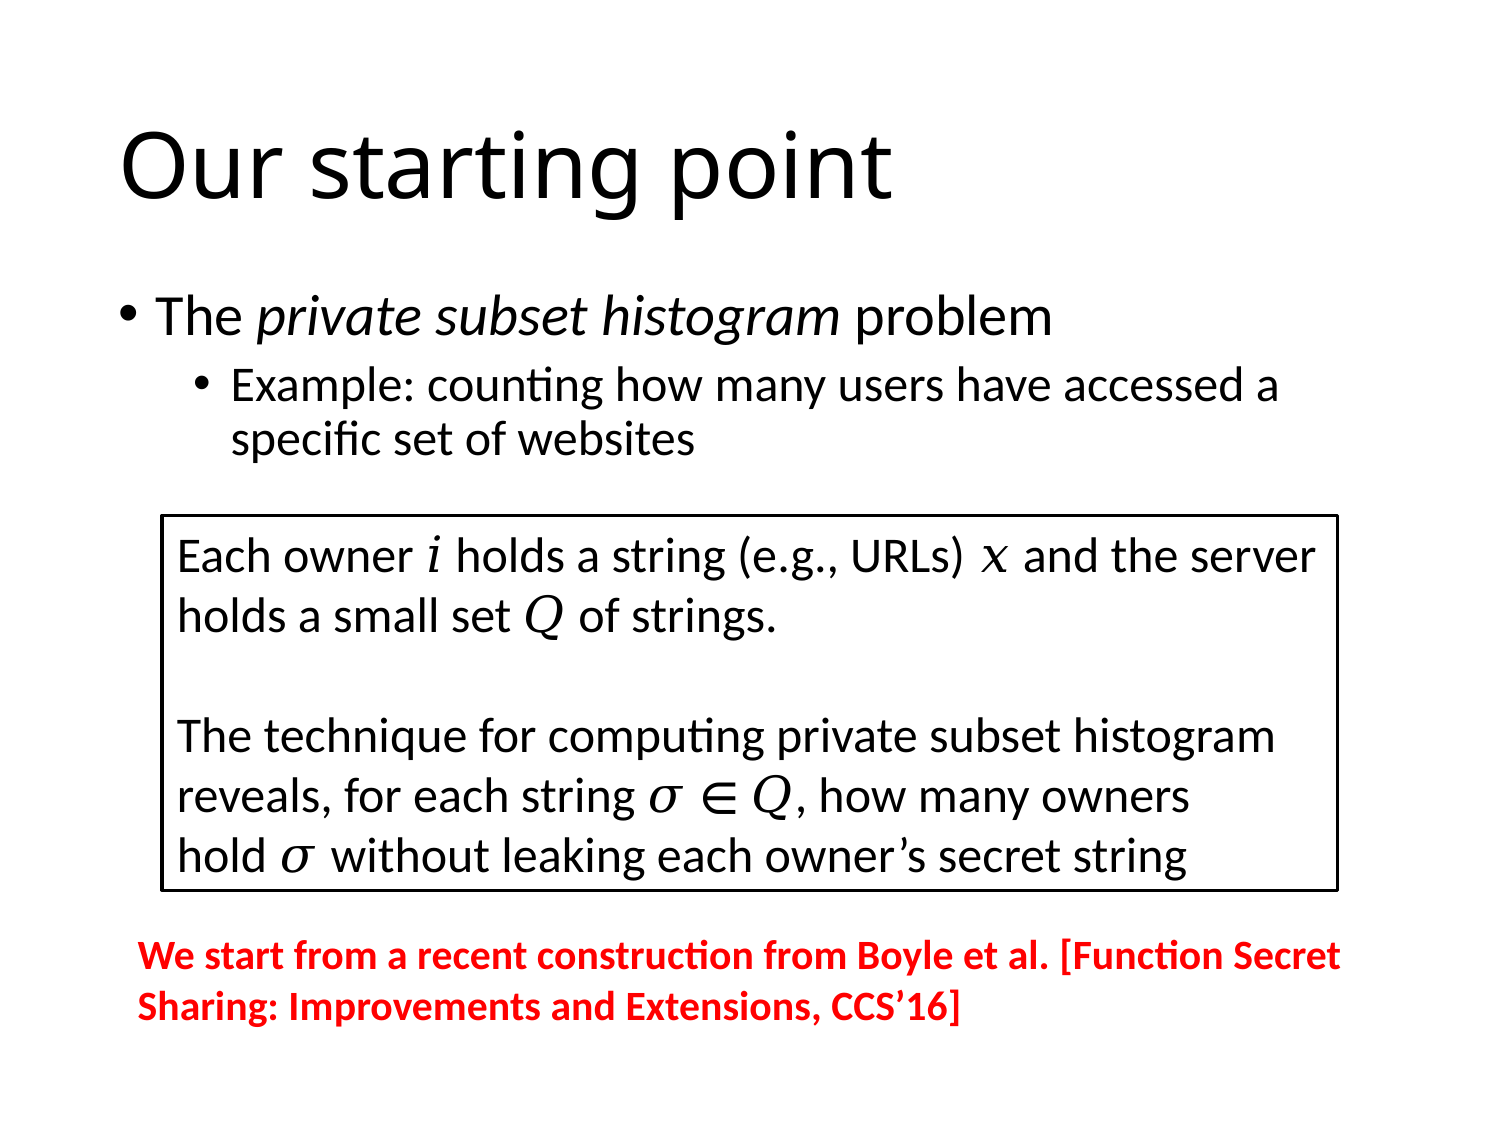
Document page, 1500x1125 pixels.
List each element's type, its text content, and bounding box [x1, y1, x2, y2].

title Our starting point [103, 59, 1397, 277]
text_box Each owner 𝑖 holds a string (e.g., URLs) 𝑥 and the server holds a small set 𝑄 of strings. The technique for computing private subset histogram reveals, for each string 𝜎 ∈ 𝑄, how many owners hold 𝜎 without leaking each owner’s secret string [162, 515, 1338, 891]
list The private subset histogram problem Example: counting how many users have accessed a specific set of websites [103, 277, 1397, 1014]
text_box We start from a recent construction from Boyle et al. [Function Secret Sharing: Improvements and Extensions, CCS’16] [123, 920, 1418, 1036]
